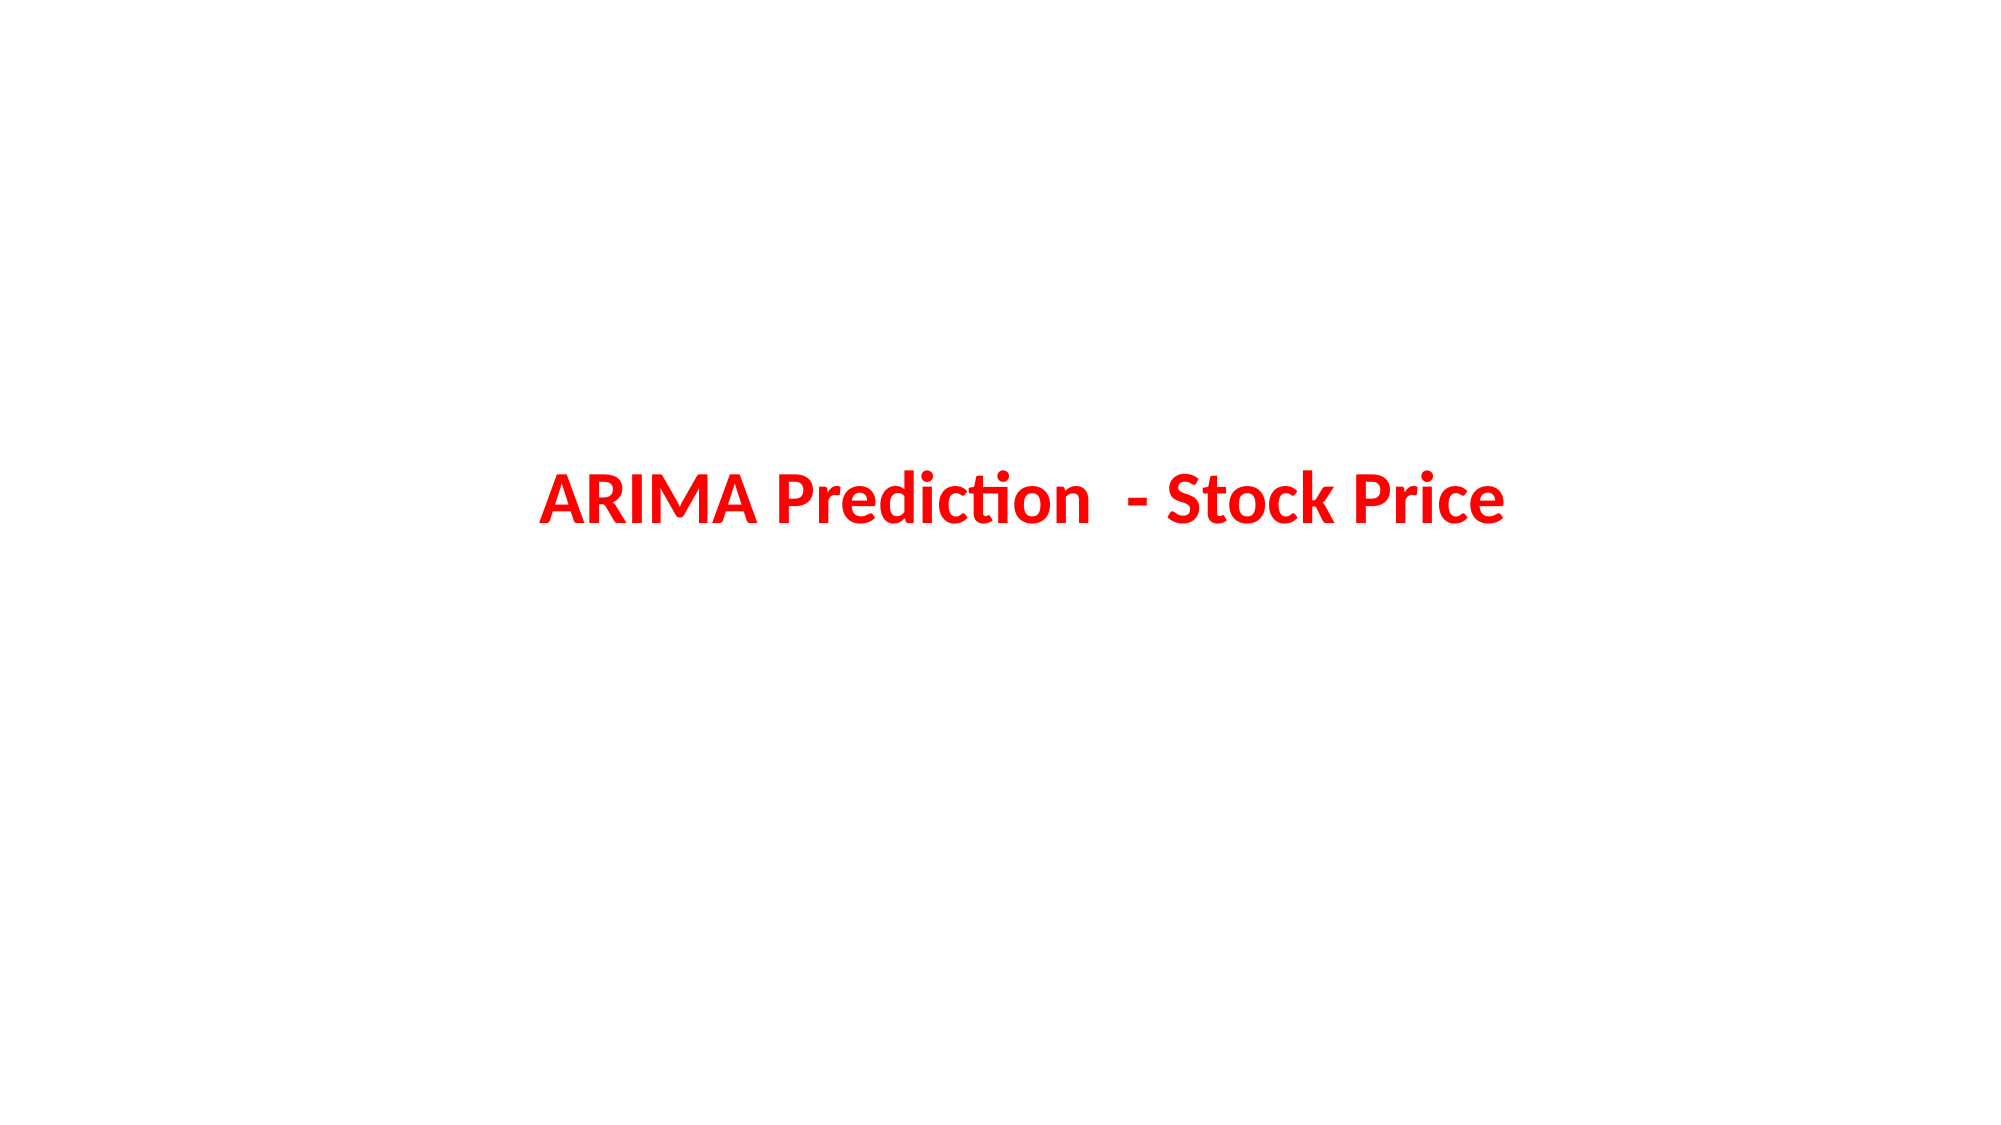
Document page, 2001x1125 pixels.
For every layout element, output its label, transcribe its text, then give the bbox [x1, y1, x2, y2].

text_box ARIMA Prediction - Stock Price [525, 451, 1548, 591]
